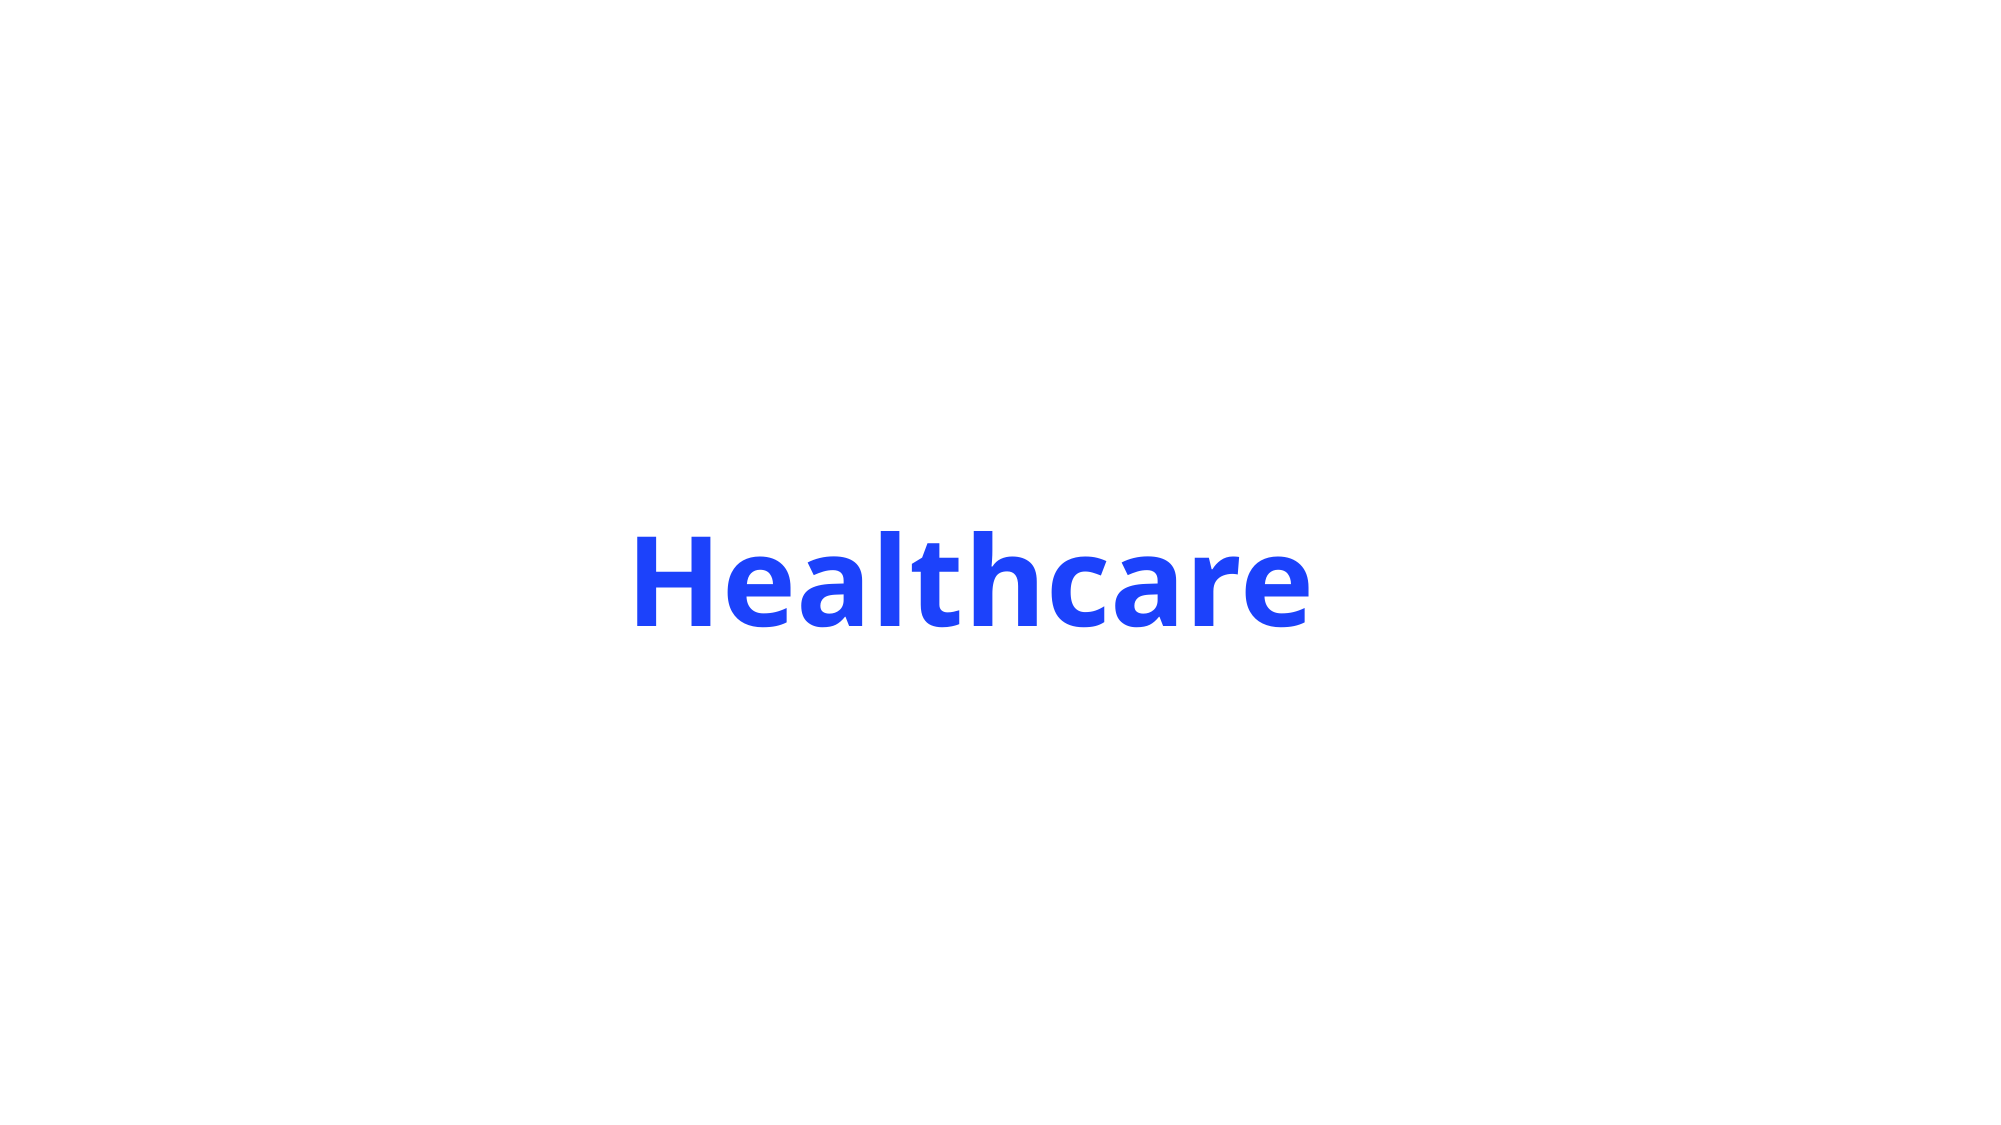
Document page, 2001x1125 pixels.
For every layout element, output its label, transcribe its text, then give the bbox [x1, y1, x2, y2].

title Healthcare [220, 489, 1721, 661]
